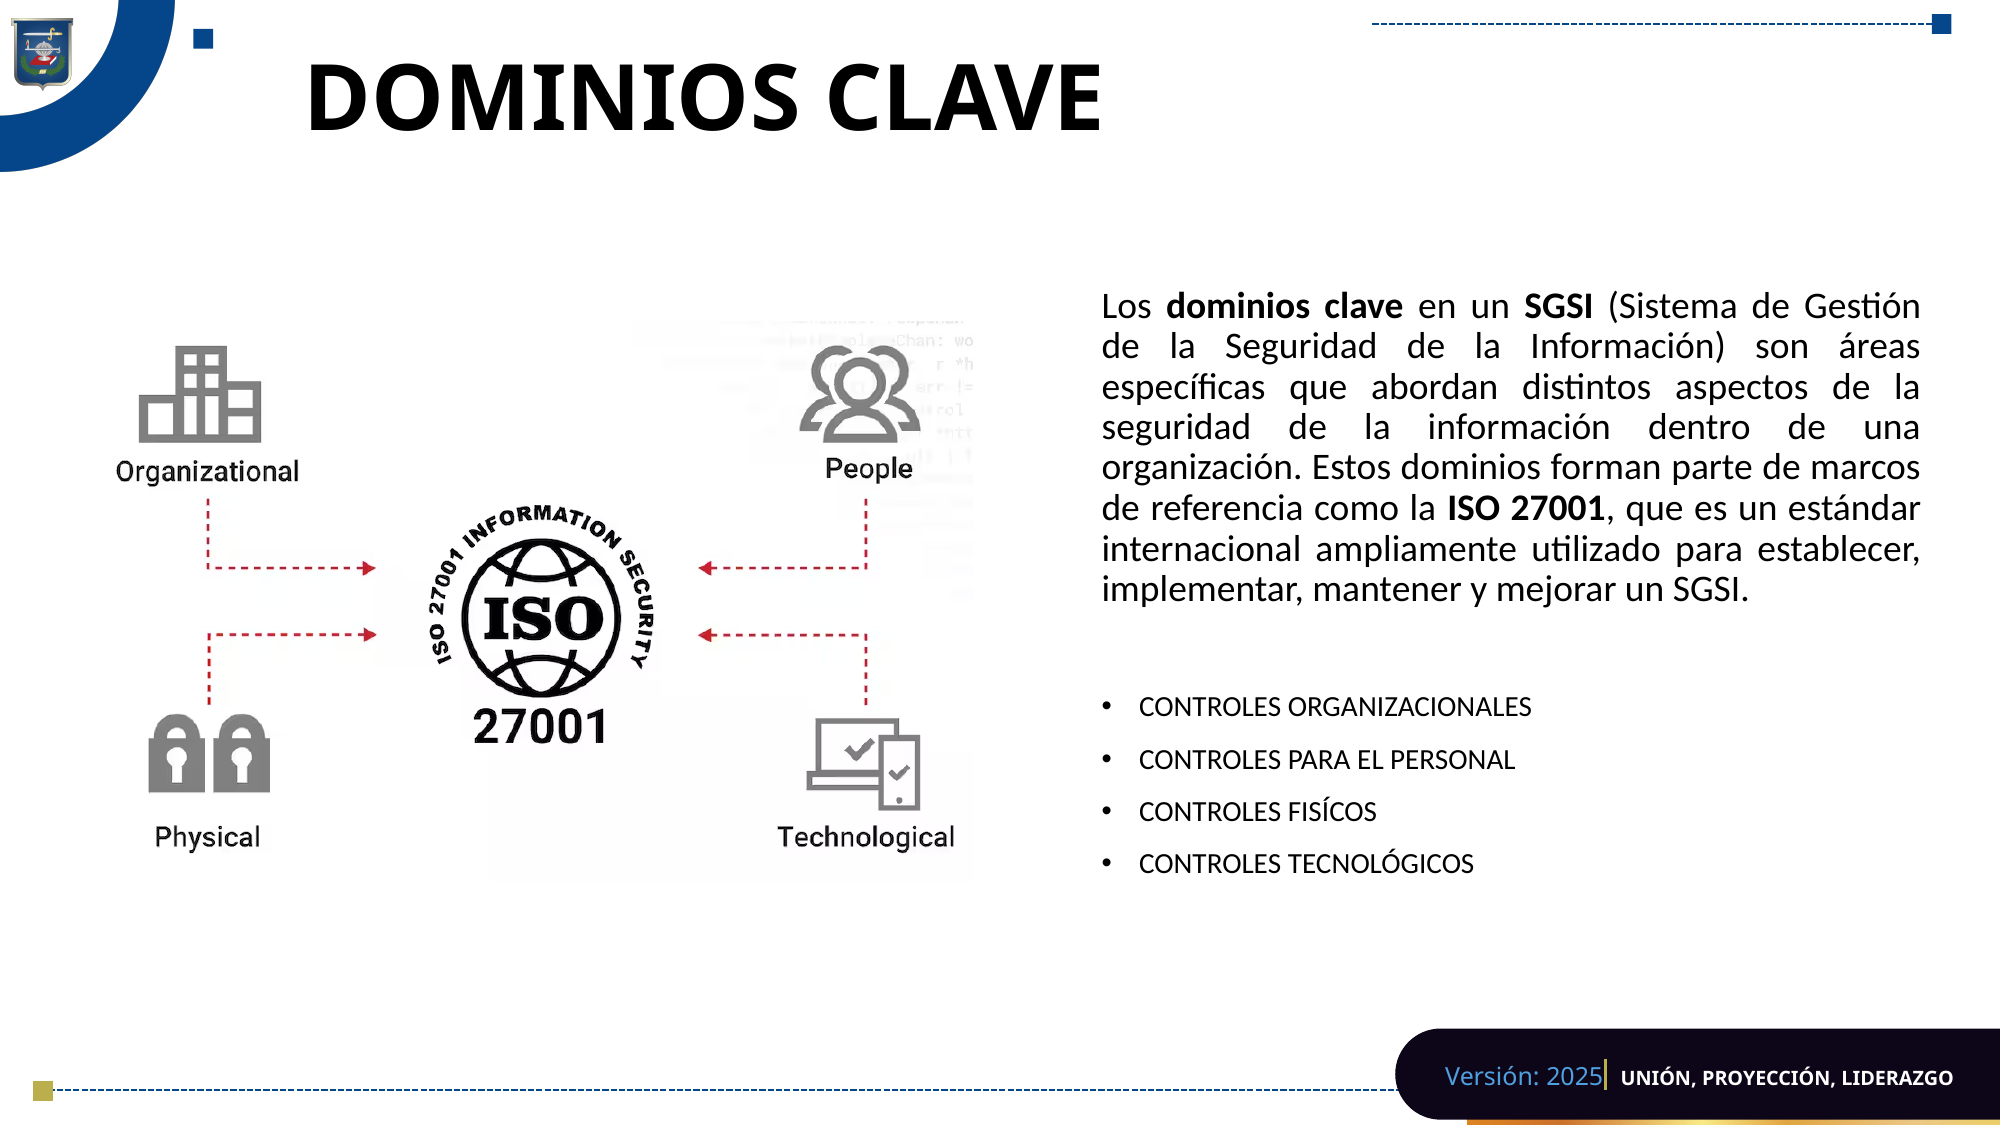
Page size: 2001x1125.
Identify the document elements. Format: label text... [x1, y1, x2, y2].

picture [1467, 1120, 2000, 1125]
text_box Los dominios clave en un SGSI (Sistema de Gestión de la Seguridad de la Información) son áreas específicas que abordan distintos aspectos de la seguridad de la información dentro de una organización. Estos dominios forman parte de marcos de referencia como la ISO 27001, que es un estándar internacional ampliamente utilizado para establecer, implementar, mantener y mejorar un SGSI. CONTROLES ORGANIZACIONALES CONTROLES PARA EL PERSONAL CONTROLES FISÍCOS CONTROLES TECNOLÓGICOS [1086, 278, 1937, 903]
picture [0, 0, 175, 172]
title DOMINIOS CLAVE [289, 39, 1200, 163]
picture [97, 320, 974, 883]
